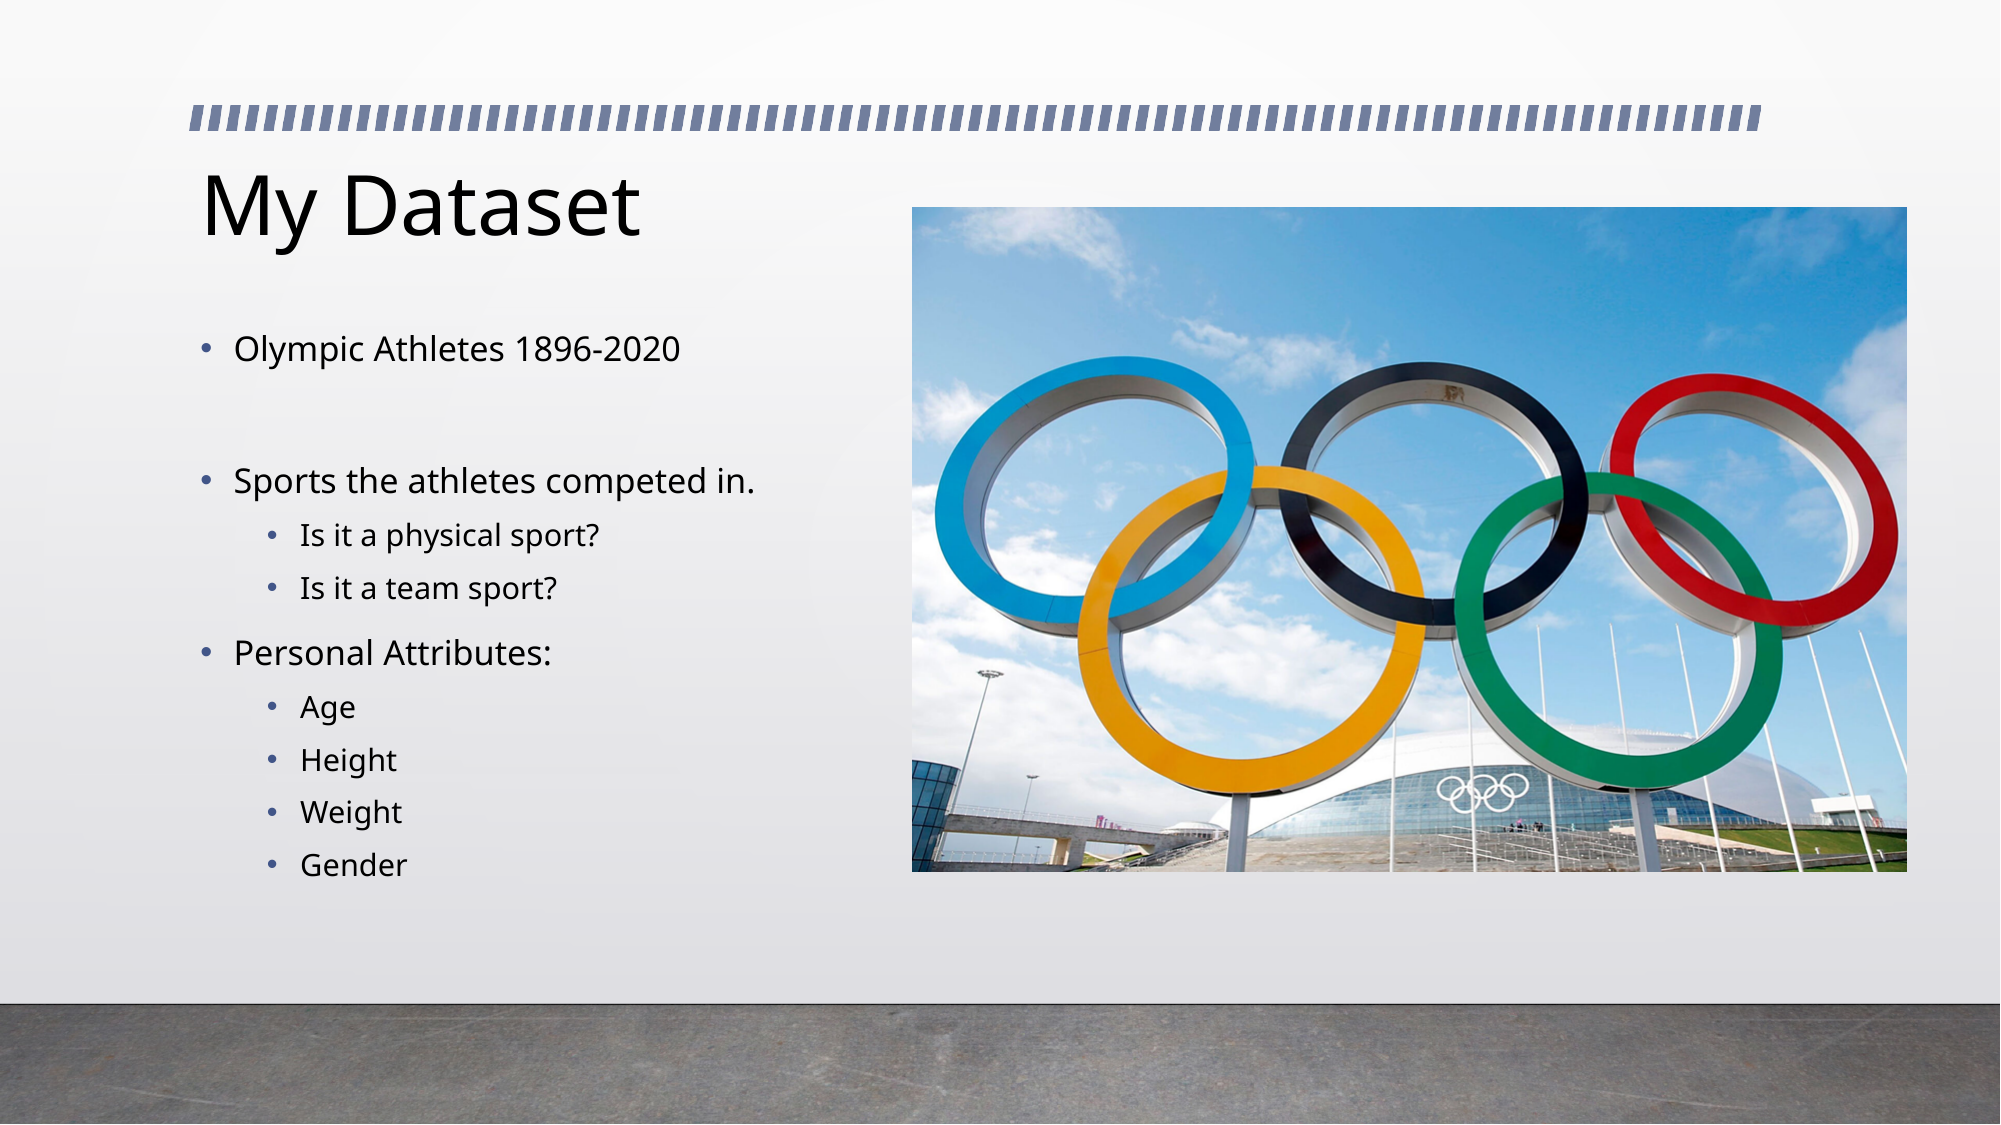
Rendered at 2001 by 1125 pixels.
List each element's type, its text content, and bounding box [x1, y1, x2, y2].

title My Dataset [185, 156, 1761, 311]
picture [912, 207, 1907, 873]
picture [0, 1004, 2000, 1124]
list Olympic Athletes 1896-2020 Sports the athletes competed in. Is it a physical sport? Is it a team sport? Personal Attributes: Age Height Weight Gender [185, 311, 929, 897]
